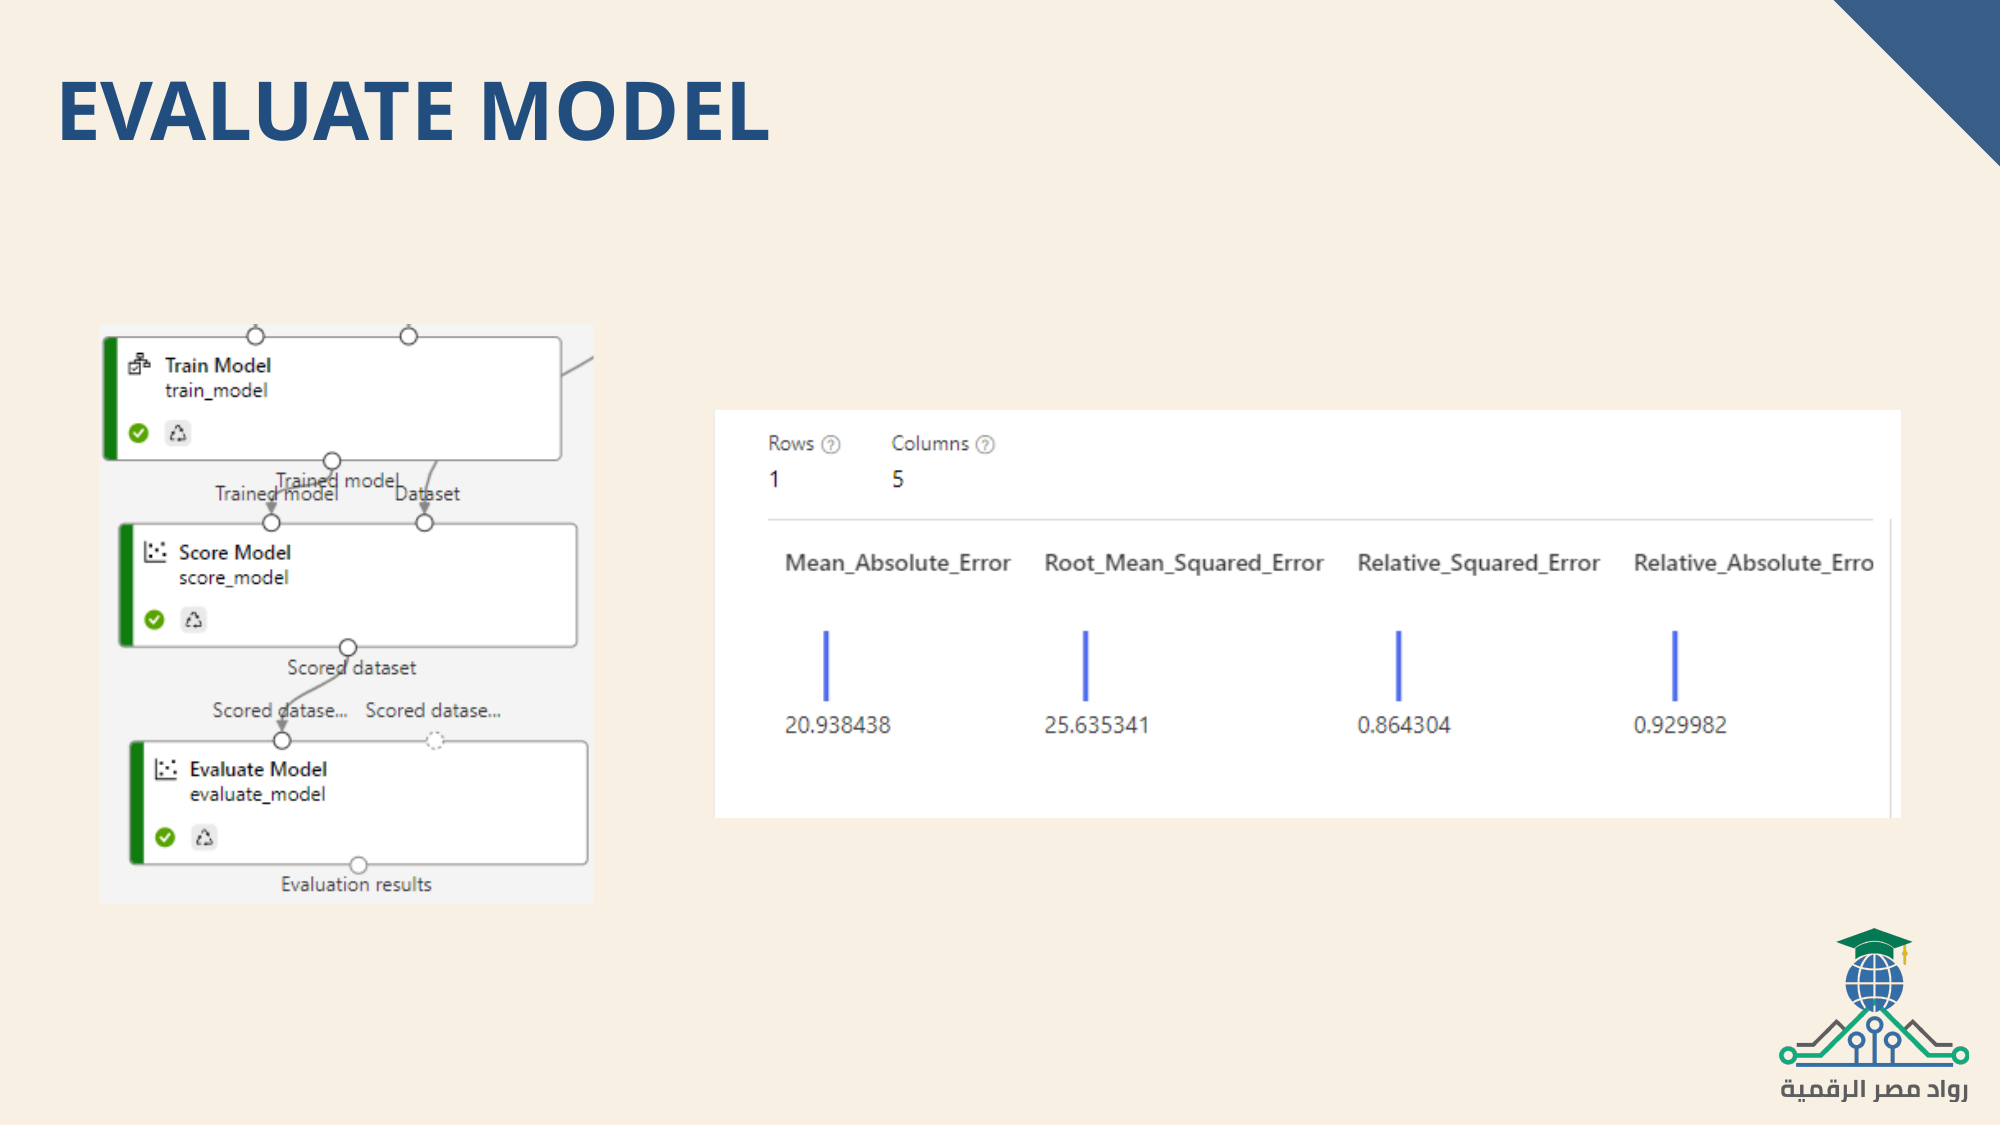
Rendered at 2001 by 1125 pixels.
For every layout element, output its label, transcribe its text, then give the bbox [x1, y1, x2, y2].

picture [99, 324, 594, 904]
picture [713, 410, 1901, 818]
title Evaluate Model [40, 61, 1000, 166]
picture [1779, 928, 1969, 1102]
